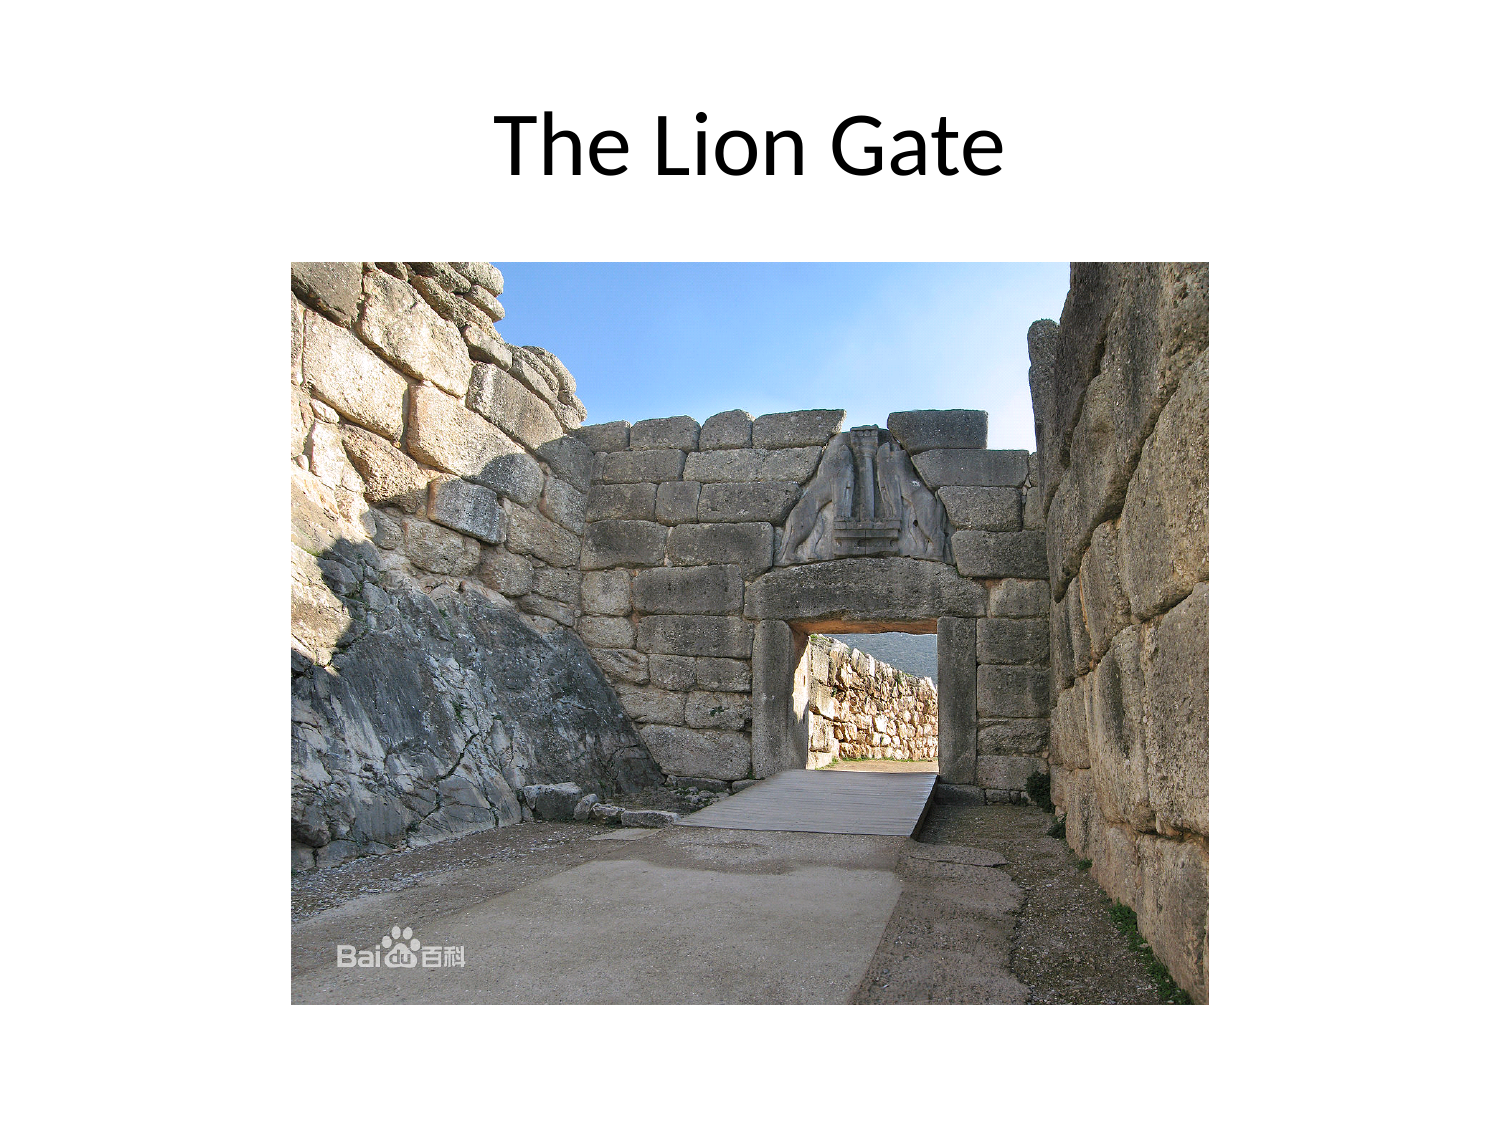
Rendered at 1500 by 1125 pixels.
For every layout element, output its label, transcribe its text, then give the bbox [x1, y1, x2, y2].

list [291, 262, 1209, 1006]
title The Lion Gate [75, 45, 1425, 233]
